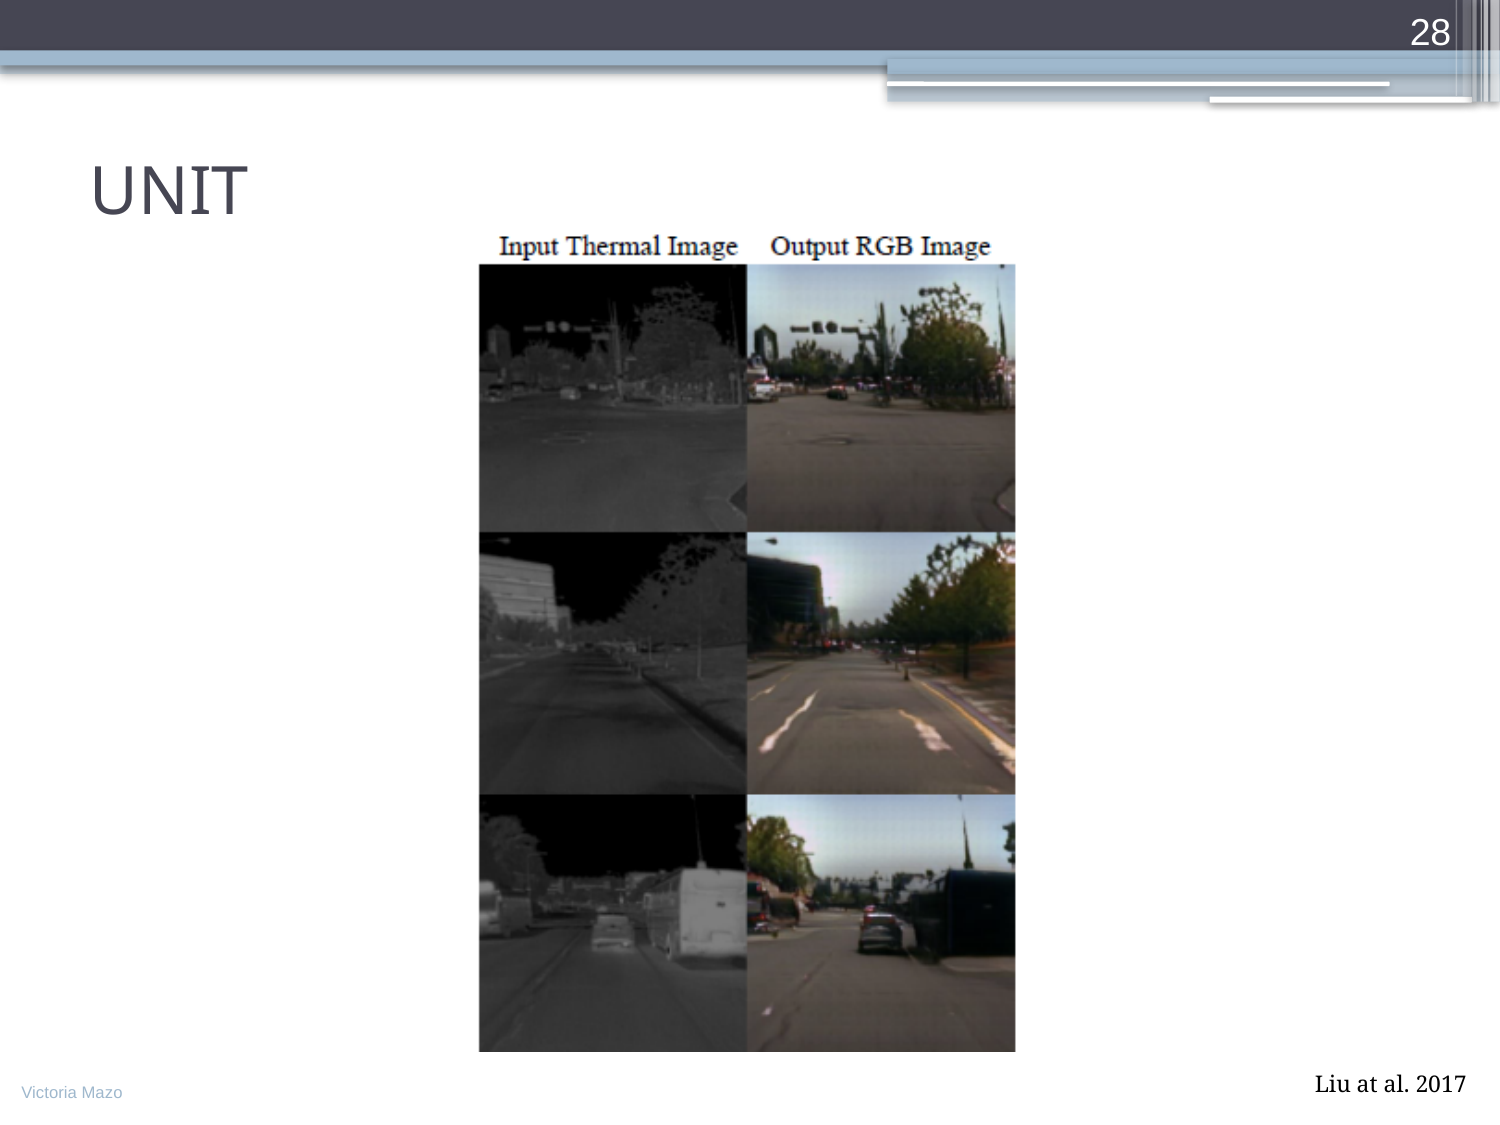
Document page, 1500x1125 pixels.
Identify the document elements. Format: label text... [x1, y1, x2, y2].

slide_number 28 [1341, 0, 1466, 61]
text_box Liu at al. 2017 [1299, 1062, 1500, 1105]
text_box Victoria Mazo [0, 1074, 138, 1125]
title UNIT [75, 99, 1425, 275]
picture [474, 224, 1026, 1053]
